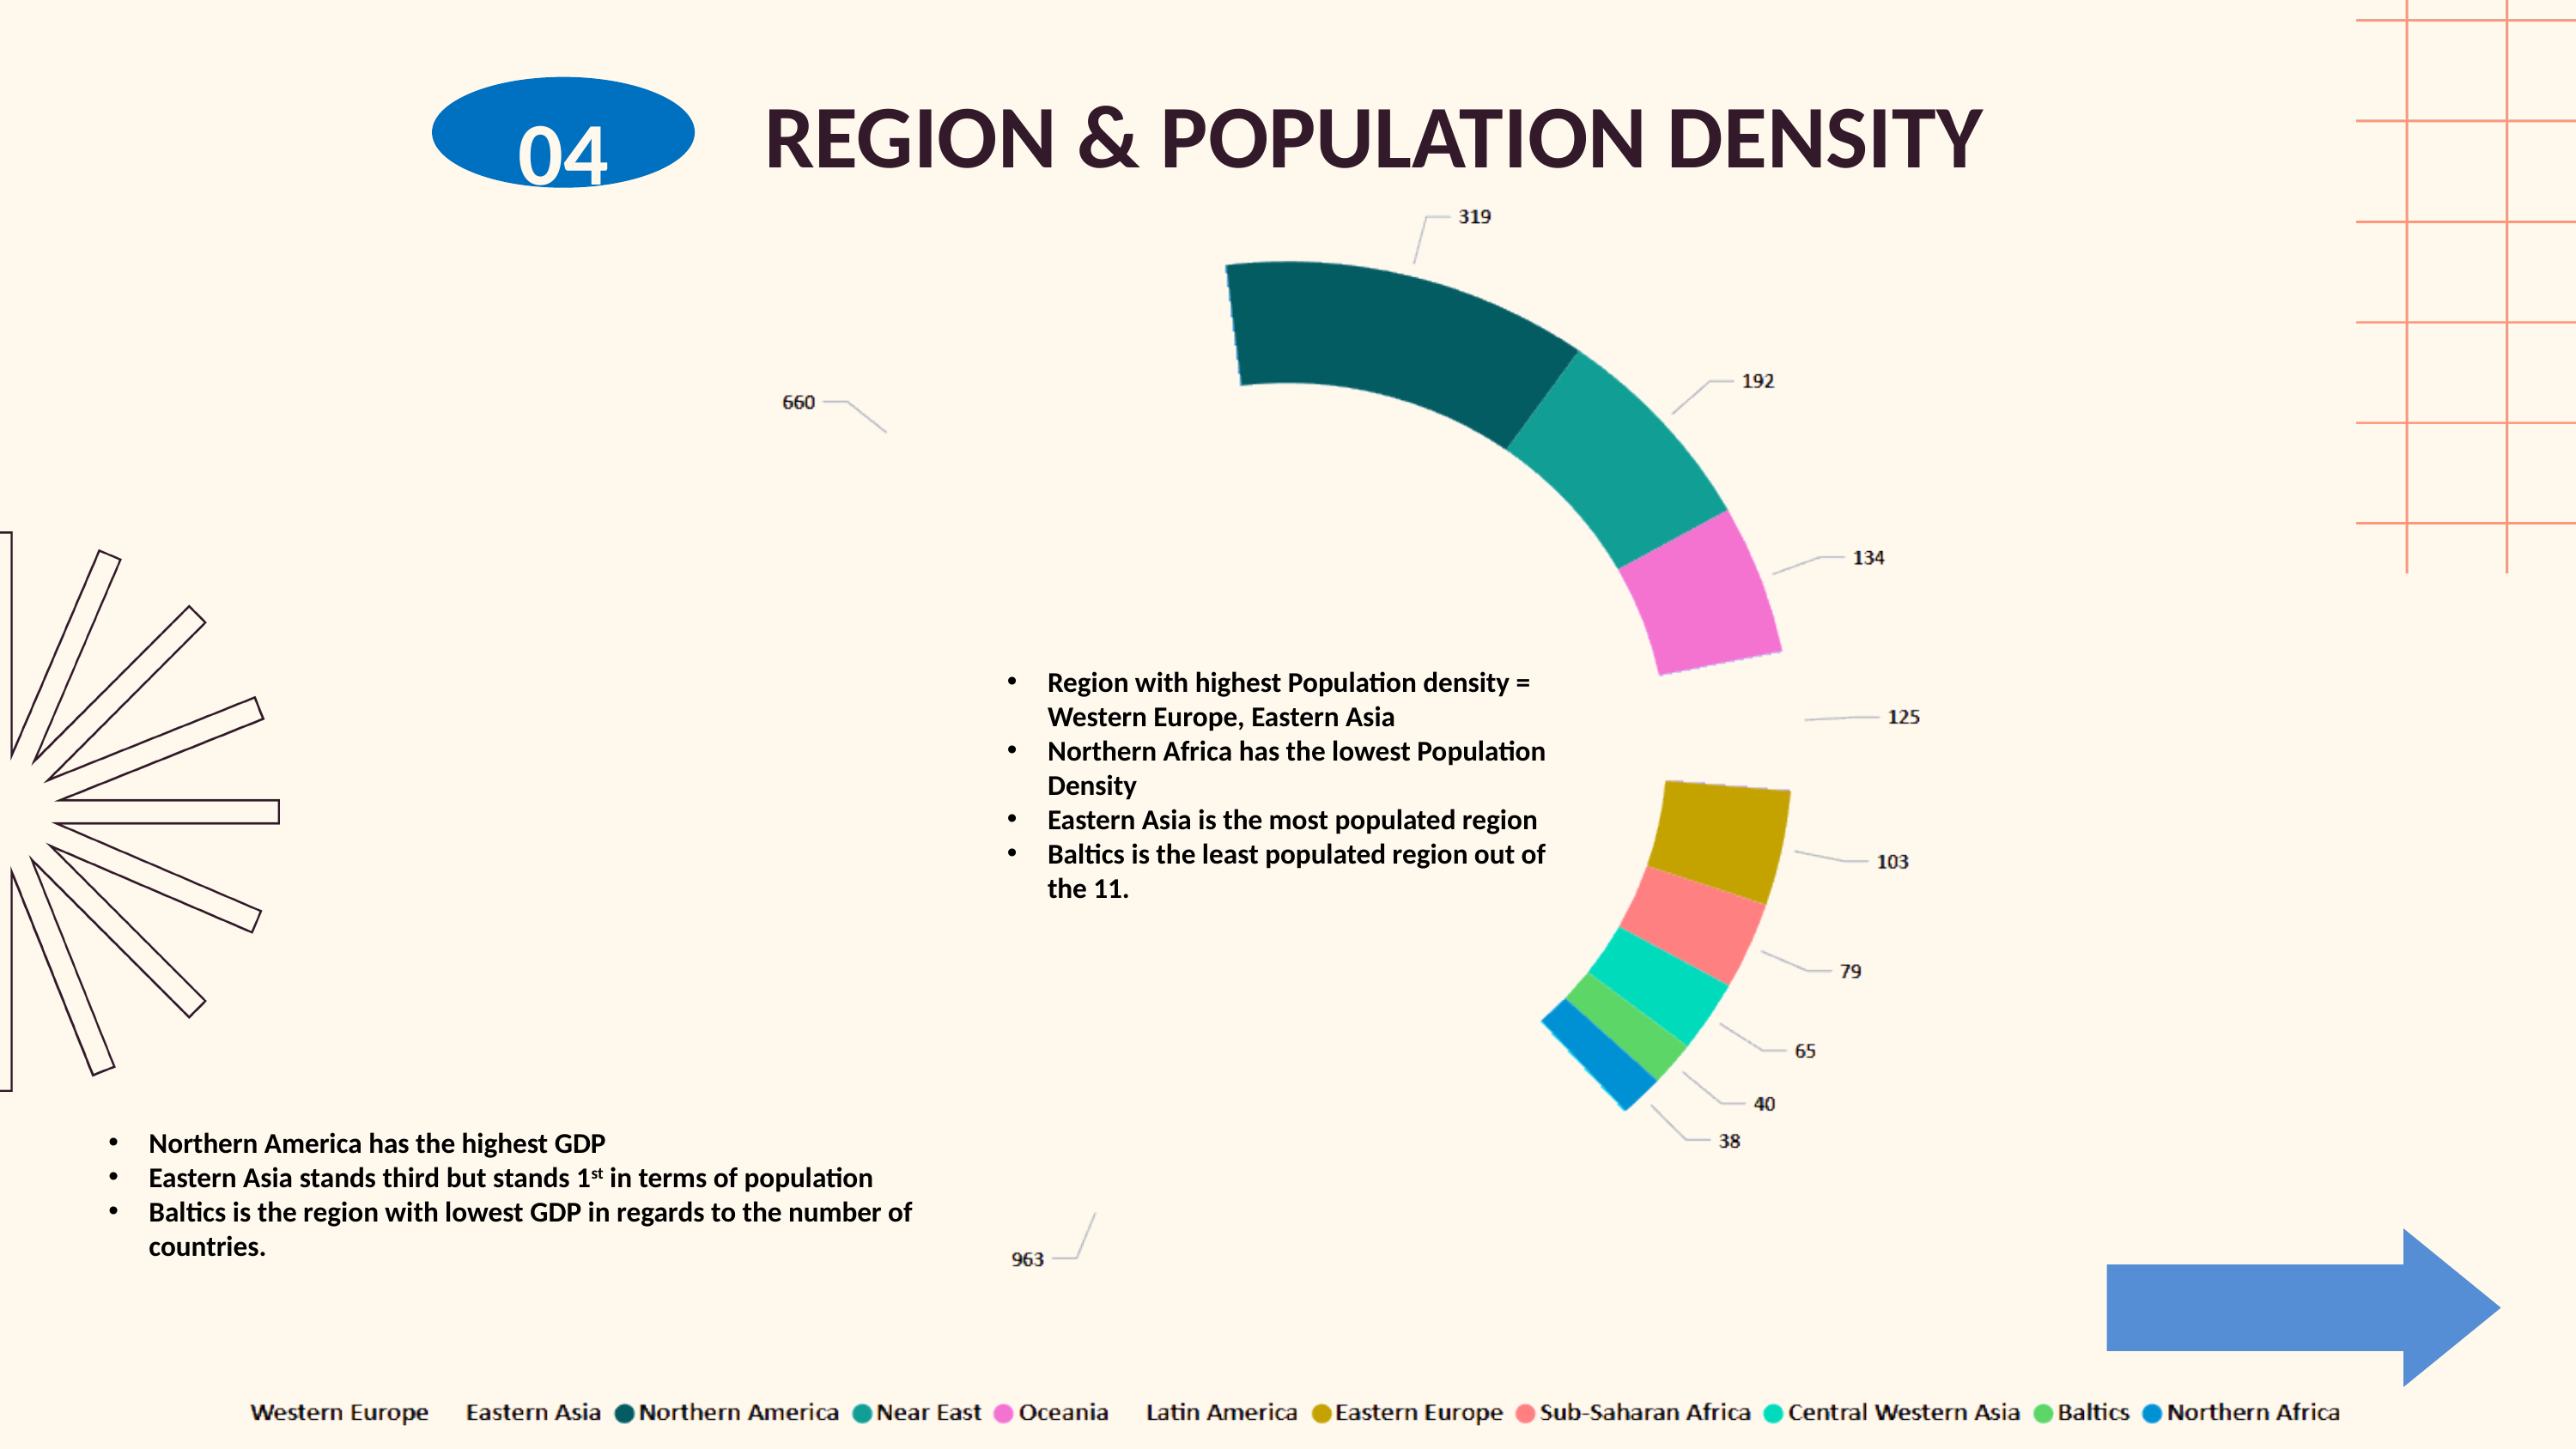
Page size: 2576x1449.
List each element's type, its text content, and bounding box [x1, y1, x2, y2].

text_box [431, 54, 696, 120]
text_box [2355, 0, 2576, 123]
picture [0, 123, 2576, 1449]
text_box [2106, 1228, 2501, 1387]
text_box REGION & POPULATION DENSITY [711, 77, 2037, 120]
